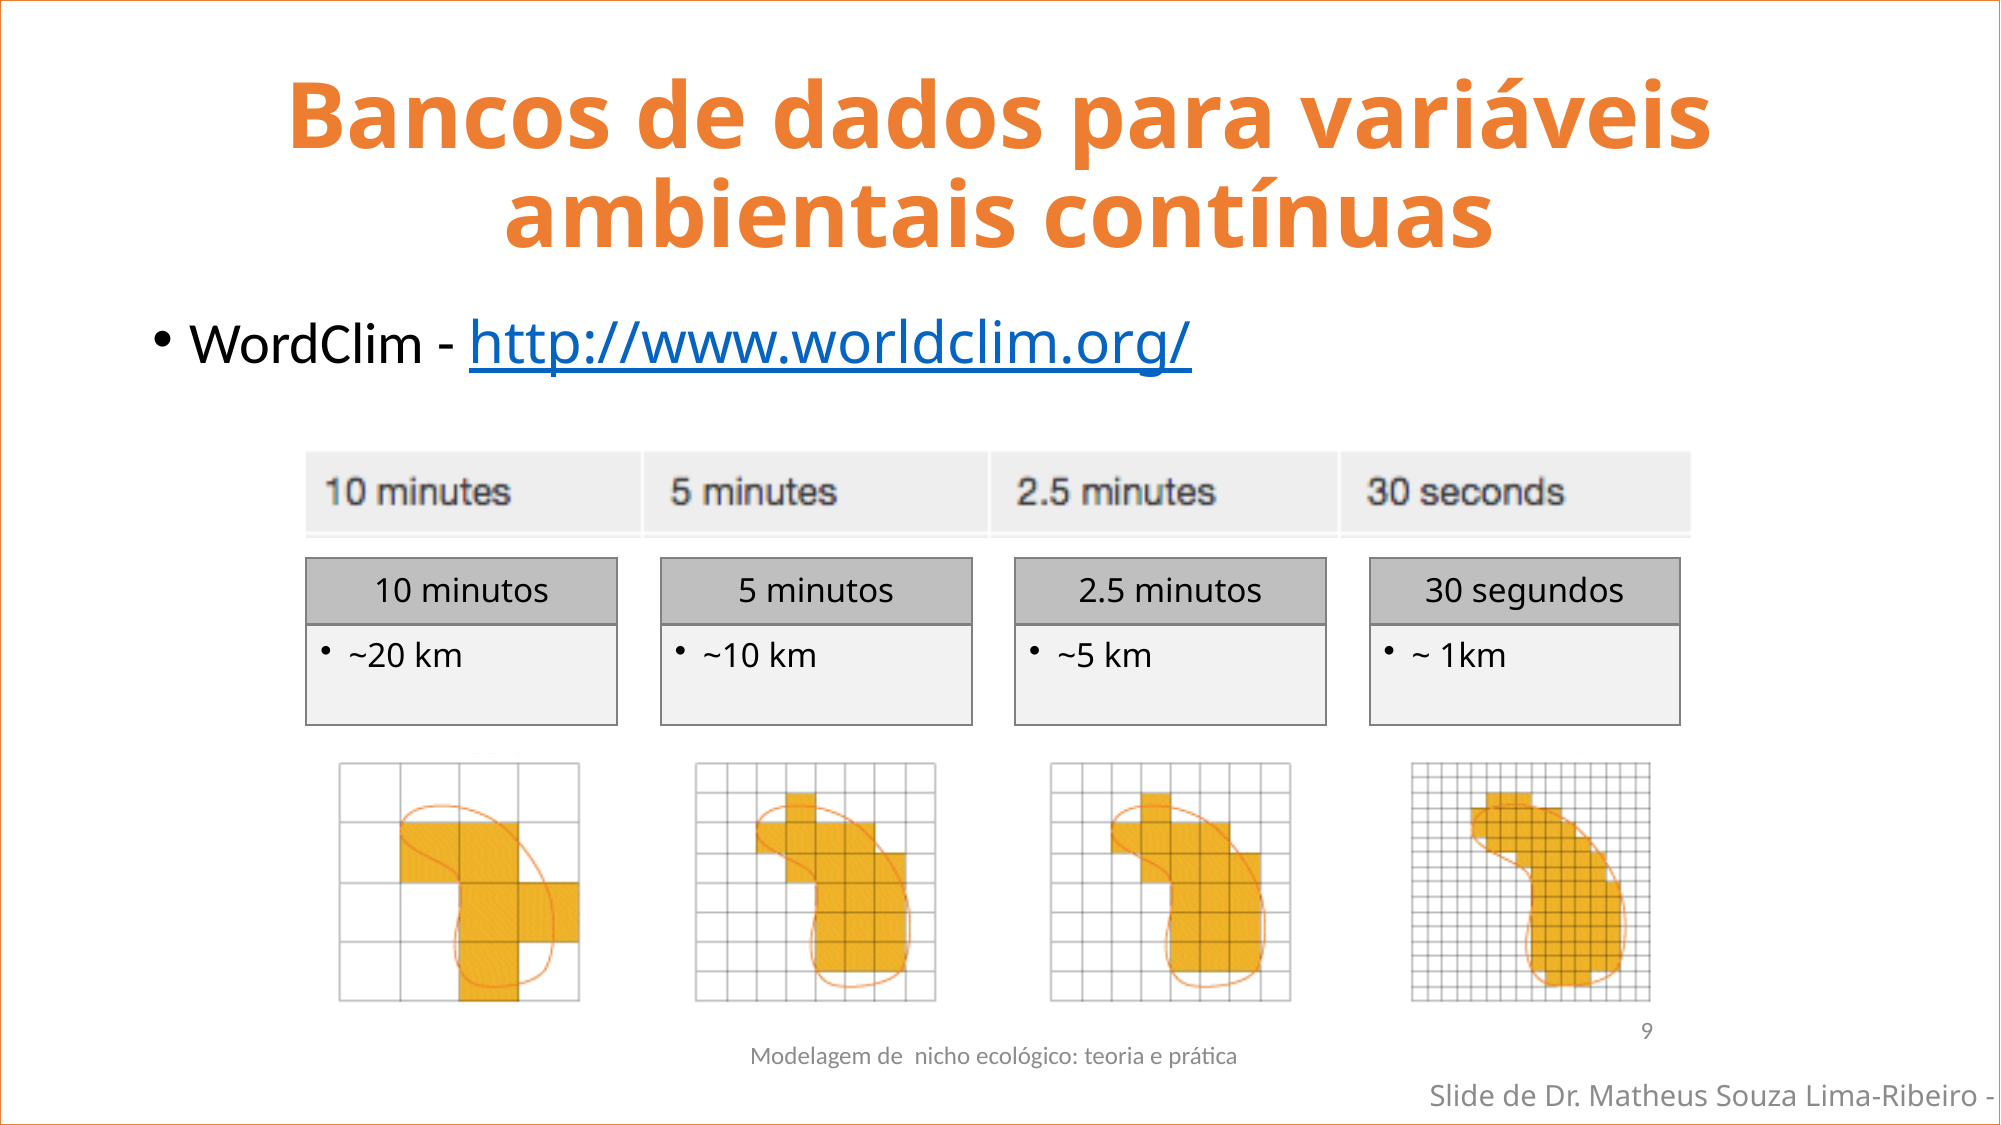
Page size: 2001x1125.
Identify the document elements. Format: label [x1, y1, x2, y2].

text_box [0, 0, 2000, 1125]
picture [330, 753, 600, 1009]
picture [1038, 753, 1310, 1009]
picture [1393, 753, 1663, 1009]
picture [683, 753, 955, 1009]
picture [305, 439, 1704, 538]
text_box [305, 556, 1681, 728]
